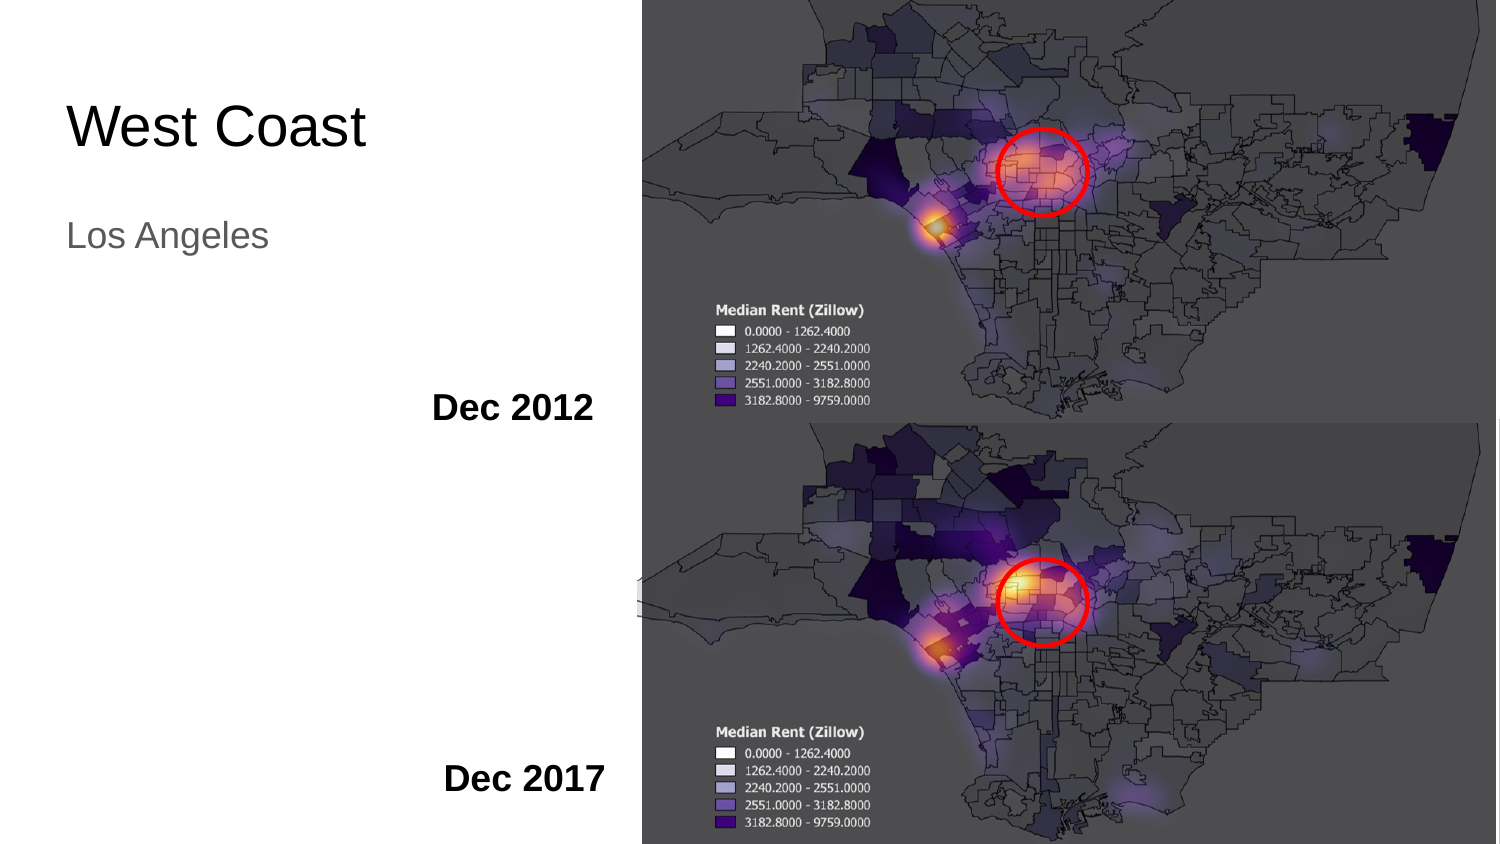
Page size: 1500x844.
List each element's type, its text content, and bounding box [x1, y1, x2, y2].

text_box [641, 0, 1496, 844]
text_box Dec 2017 [428, 739, 632, 814]
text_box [1496, 0, 1500, 844]
list Los Angeles [51, 189, 632, 750]
text_box Dec 2012 [416, 368, 632, 443]
title West Coast [51, 72, 632, 167]
